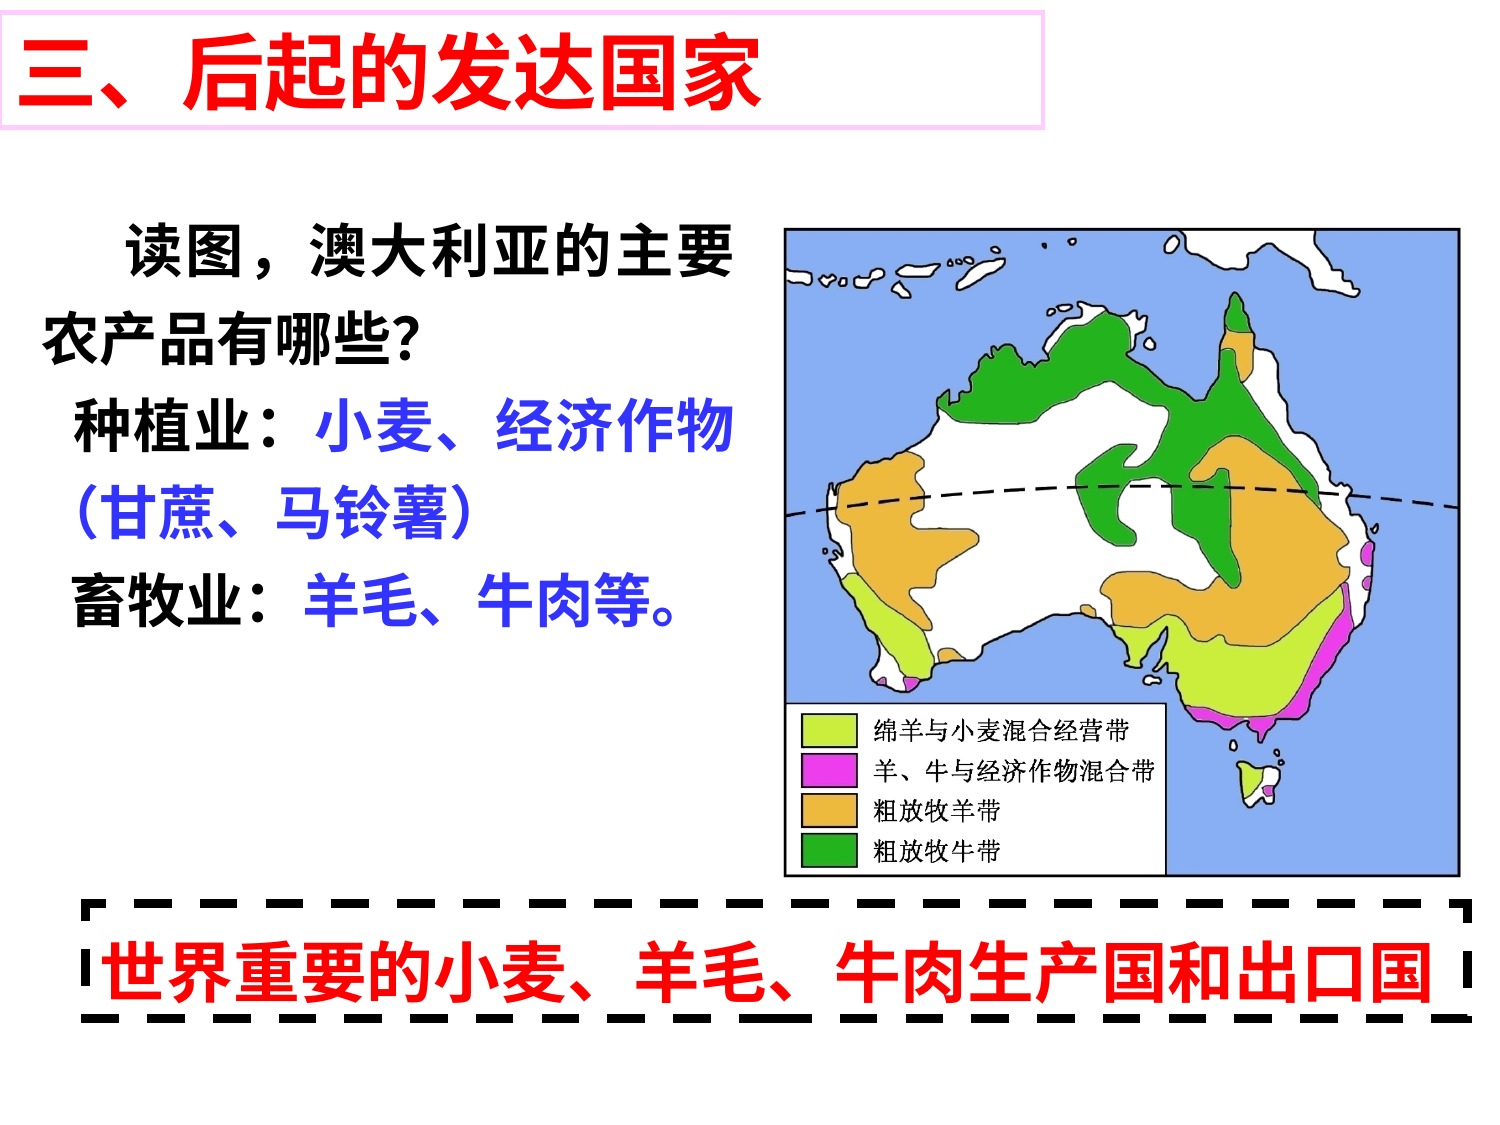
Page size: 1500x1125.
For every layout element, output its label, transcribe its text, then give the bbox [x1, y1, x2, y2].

text_box 读图，澳大利亚的主要农产品有哪些？ 种植业：小麦、经济作物（甘蔗、马铃薯） 畜牧业：羊毛、牛肉等。 [27, 189, 750, 642]
picture [773, 219, 1468, 882]
text_box 三、后起的发达国家 [0, 12, 1043, 128]
text_box 世界重要的小麦、羊毛、牛肉生产国和出口国 [85, 903, 1468, 1019]
